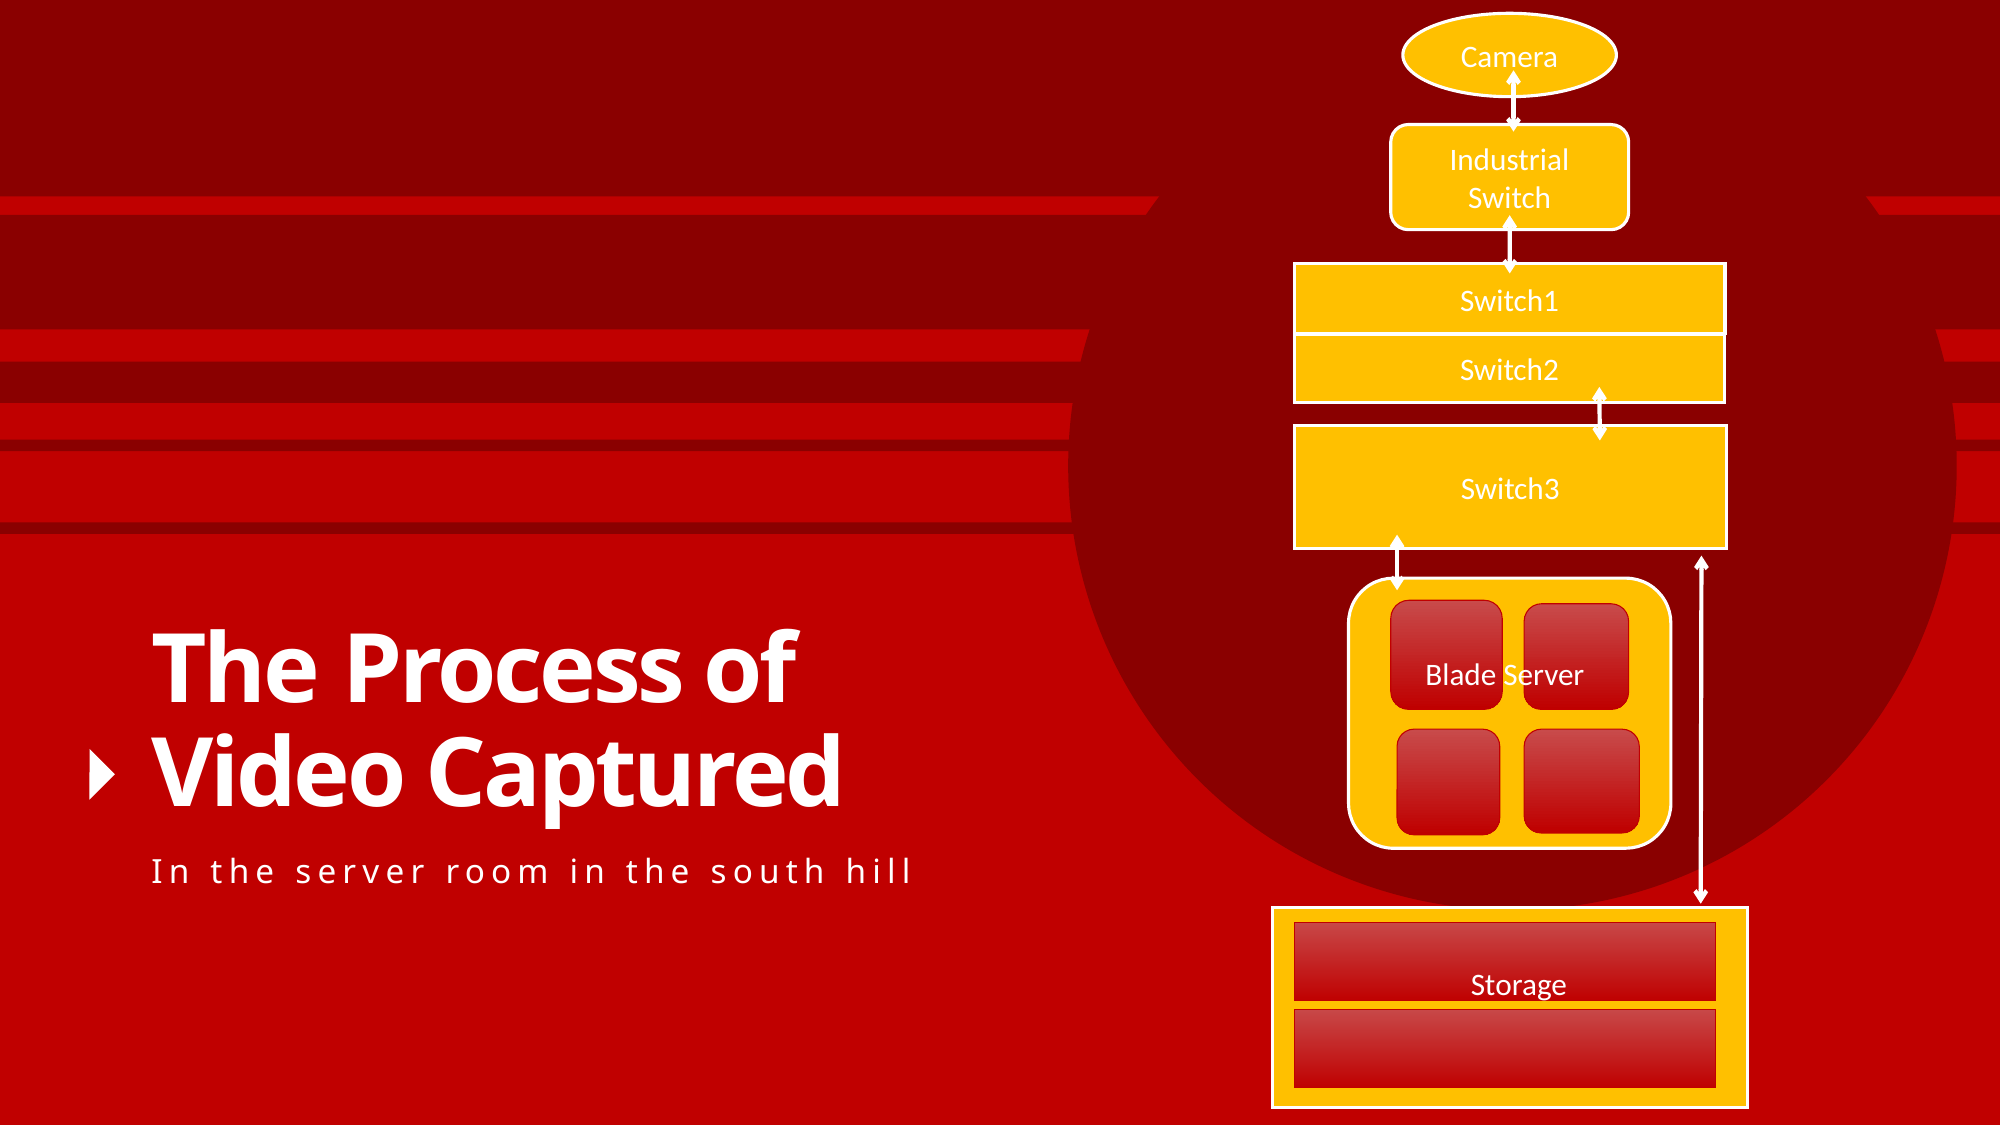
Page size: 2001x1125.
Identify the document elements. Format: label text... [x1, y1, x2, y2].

text_box Storage [1311, 956, 1727, 1059]
list In the server room in the south hill [136, 847, 1069, 1025]
text_box [1390, 599, 1503, 646]
text_box [1396, 728, 1501, 836]
text_box [1523, 728, 1640, 834]
text_box [1346, 576, 1673, 850]
text_box [1523, 603, 1630, 646]
text_box Camera [1401, 11, 1618, 99]
text_box Switch3 [1293, 424, 1728, 550]
text_box [1271, 906, 1749, 1109]
text_box Switch1 [1293, 262, 1727, 335]
text_box [1294, 922, 1716, 1001]
text_box [1294, 1009, 1716, 1088]
text_box Switch2 [1293, 332, 1726, 404]
text_box Blade Server [1363, 646, 1647, 710]
text_box Industrial Switch [1389, 122, 1631, 232]
title The Process of Video Captured [136, 555, 1069, 835]
